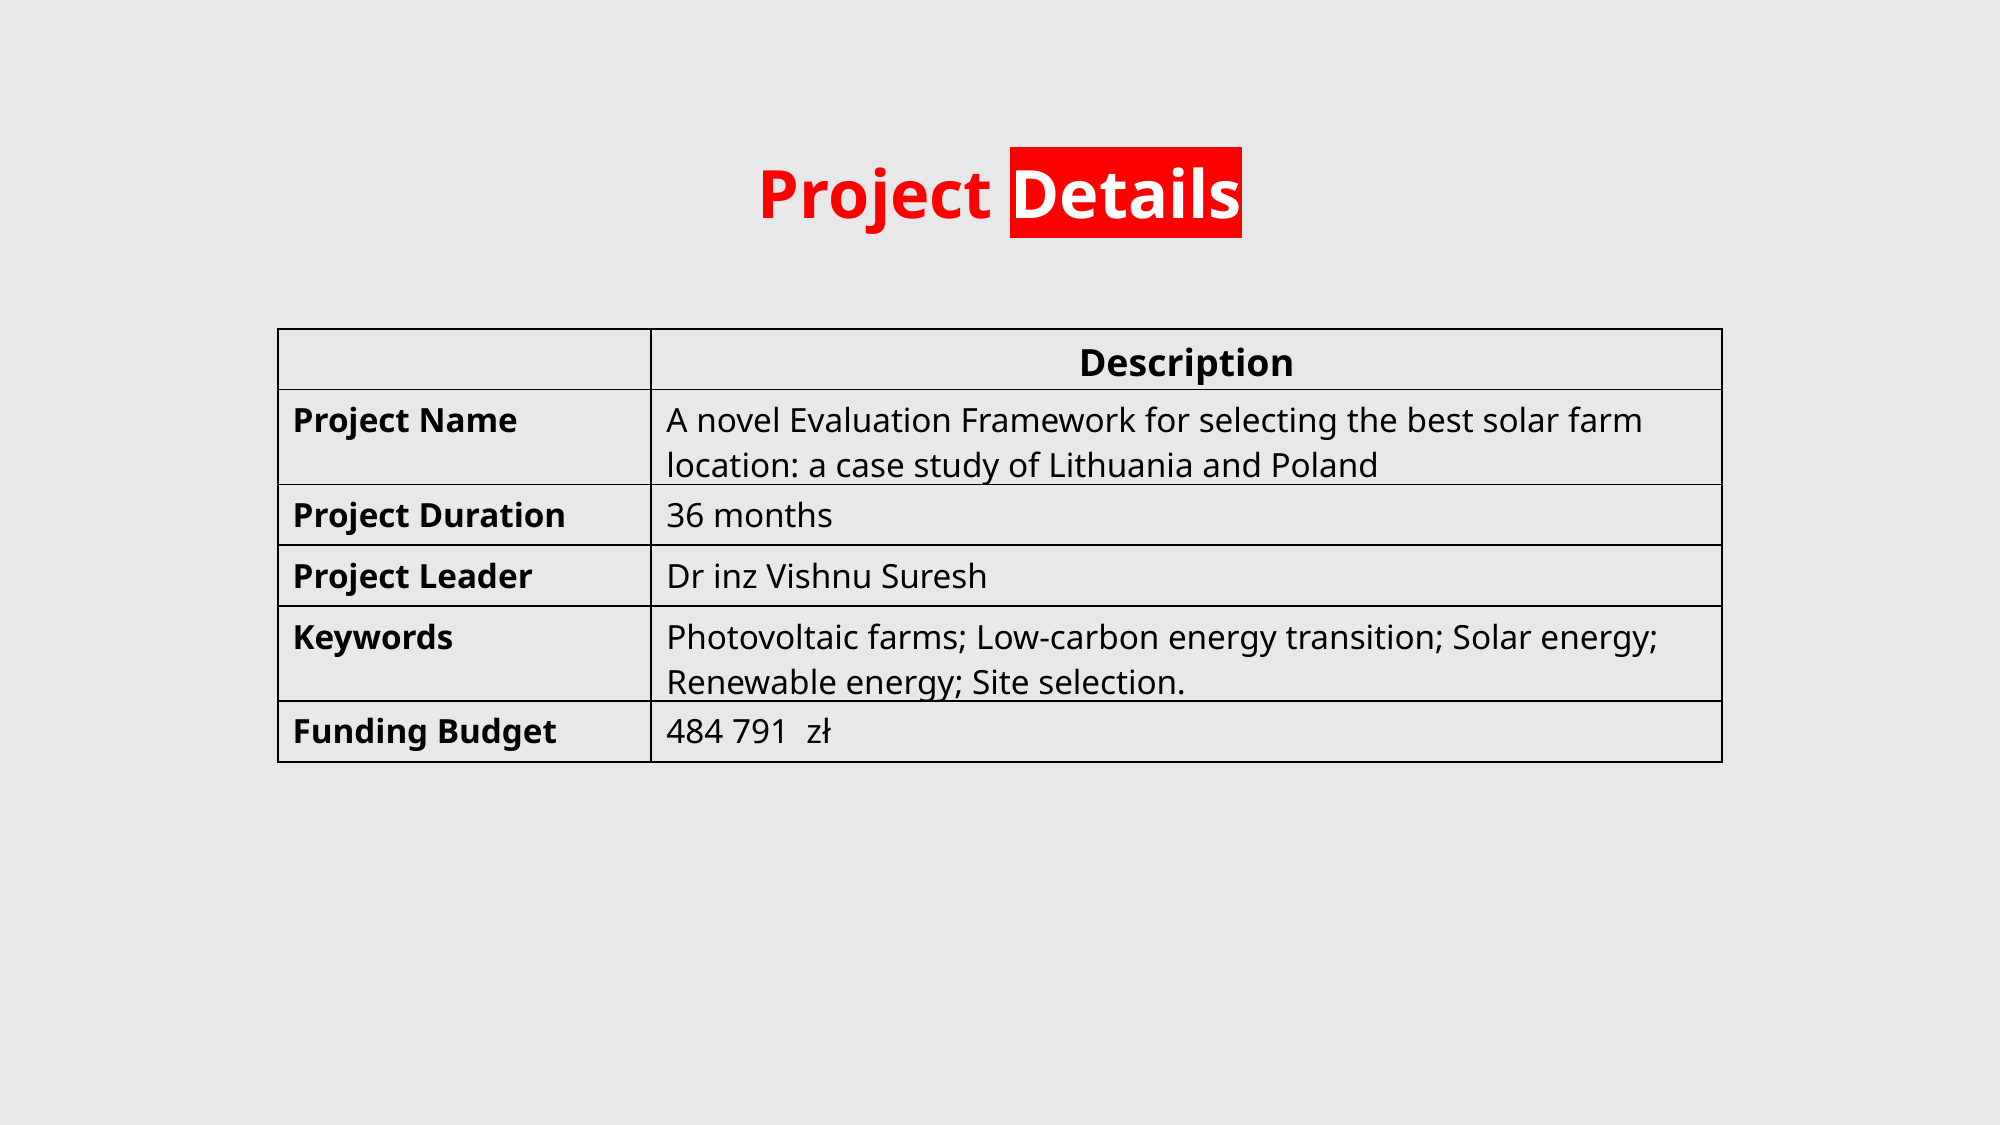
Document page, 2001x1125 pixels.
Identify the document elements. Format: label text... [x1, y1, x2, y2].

table_cell Dr inz Vishnu Suresh [652, 546, 1721, 605]
table_cell Project Leader [279, 546, 650, 605]
table_header Description [652, 330, 1721, 389]
text_box Project Details [277, 144, 1723, 240]
table_cell 484 791 zł [652, 702, 1721, 761]
table_cell Project Name [279, 390, 650, 484]
table_cell Project Duration [279, 485, 650, 544]
table_cell Photovoltaic farms; Low-carbon energy transition; Solar energy; Renewable energy; Site selection. [652, 607, 1721, 700]
table_cell Funding Budget [279, 702, 650, 761]
table_header [279, 330, 650, 389]
table_cell A novel Evaluation Framework for selecting the best solar farm location: a case study of Lithuania and Poland [652, 390, 1721, 484]
table_cell Keywords [279, 607, 650, 700]
table_cell 36 months [652, 485, 1721, 544]
